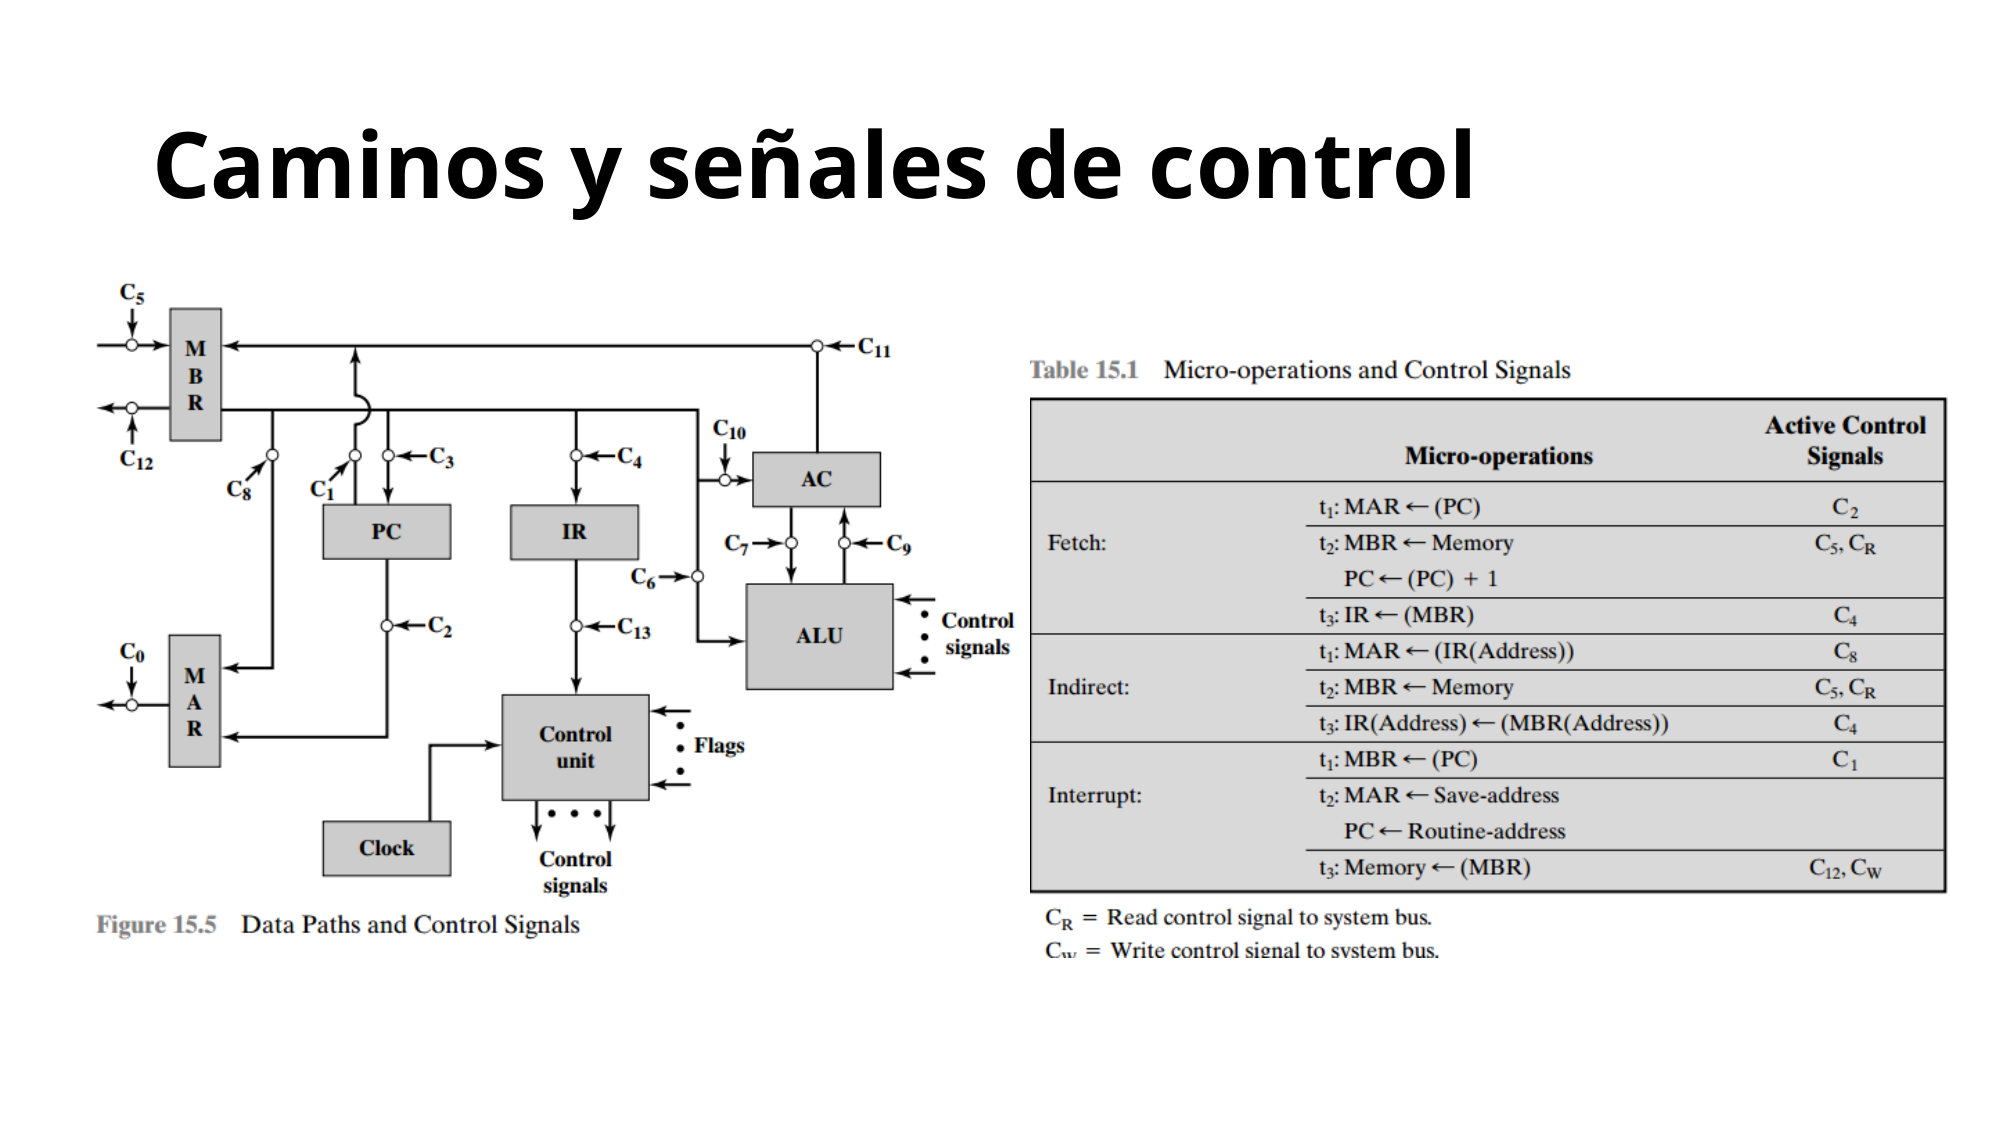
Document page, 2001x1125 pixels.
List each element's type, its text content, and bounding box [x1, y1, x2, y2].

picture [68, 266, 1956, 958]
title Caminos y señales de control [137, 59, 1863, 278]
